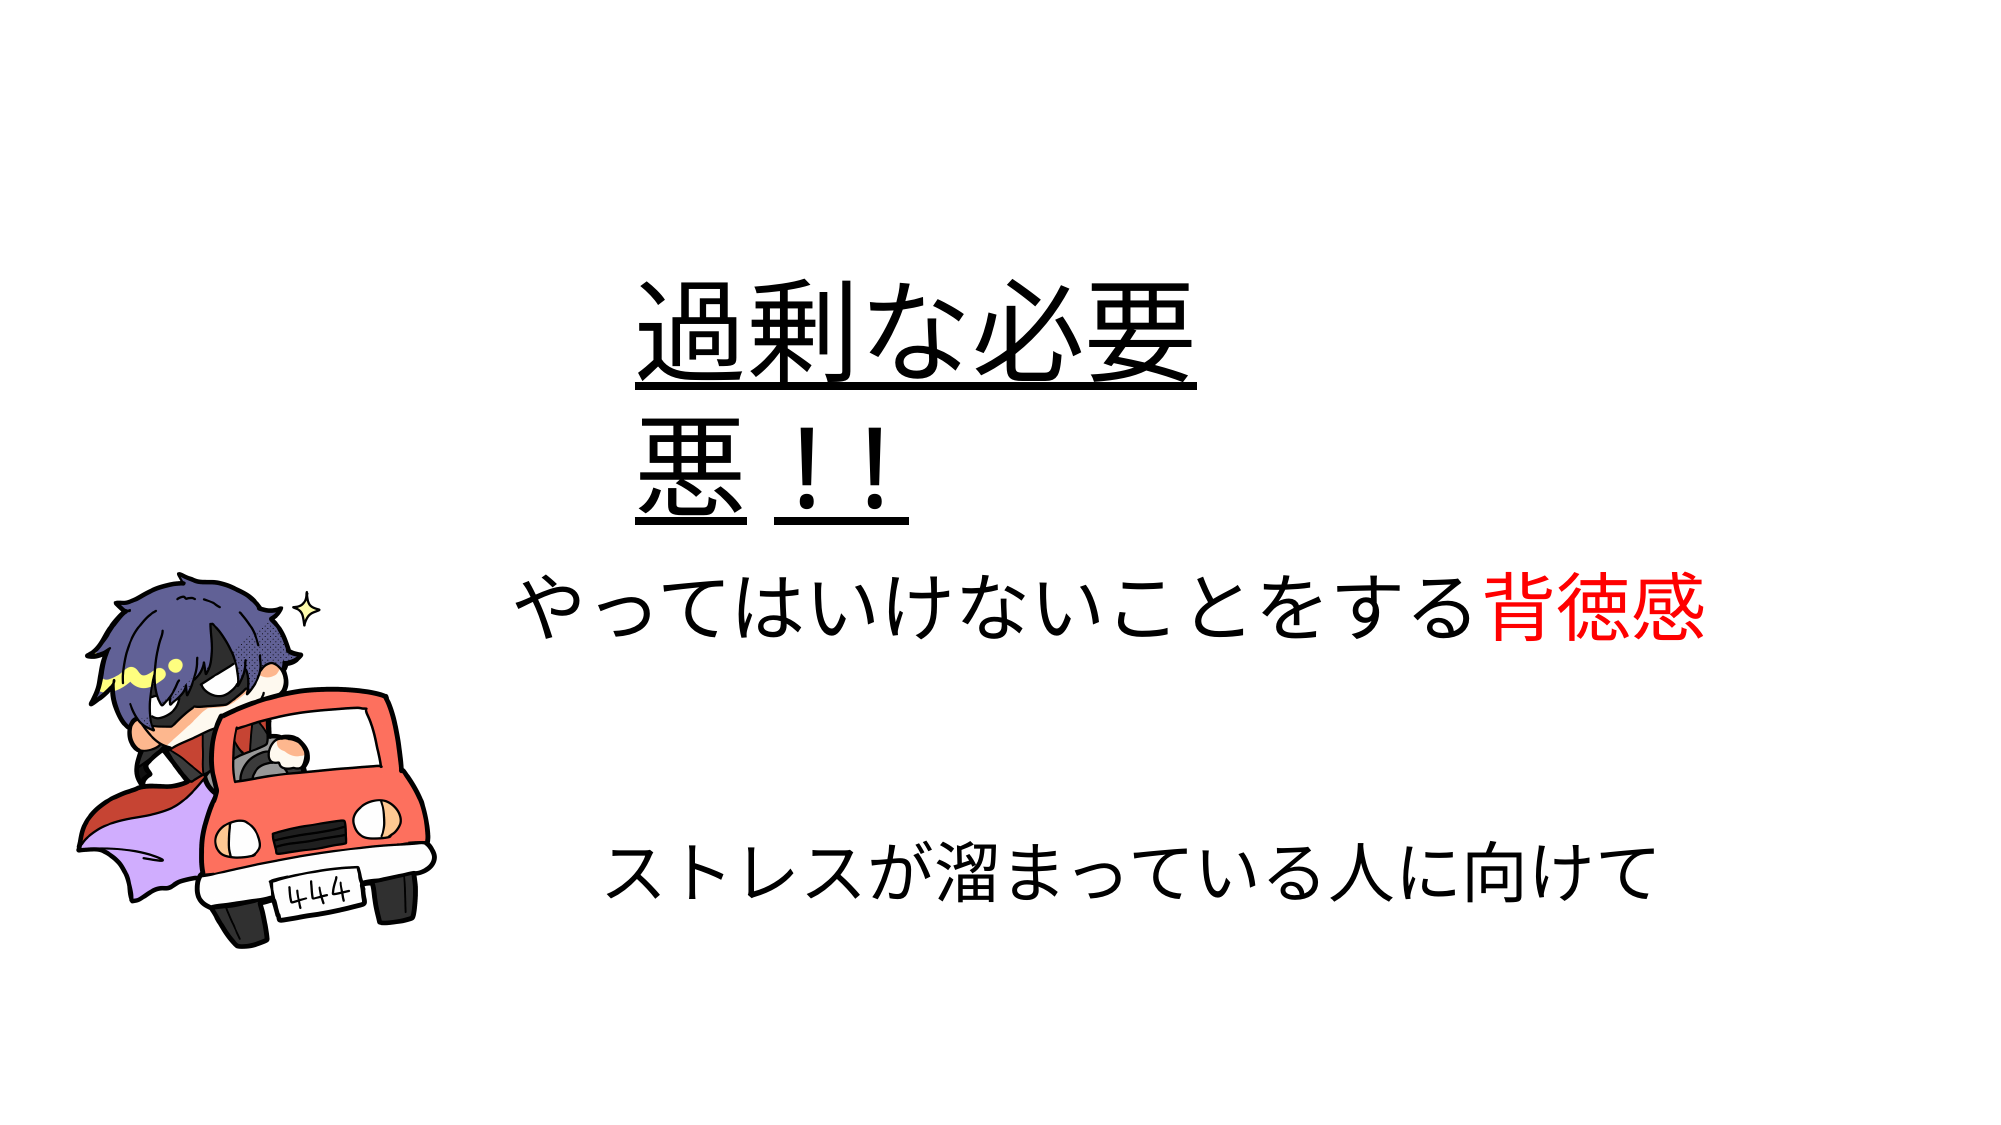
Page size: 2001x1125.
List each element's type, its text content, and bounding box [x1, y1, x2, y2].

picture [68, 552, 488, 973]
text_box やってはいけないことをする背徳感 [496, 552, 1721, 658]
text_box ストレスが溜まっている人に向けて [585, 823, 1789, 918]
text_box 過剰な必要悪!! [619, 253, 1485, 539]
